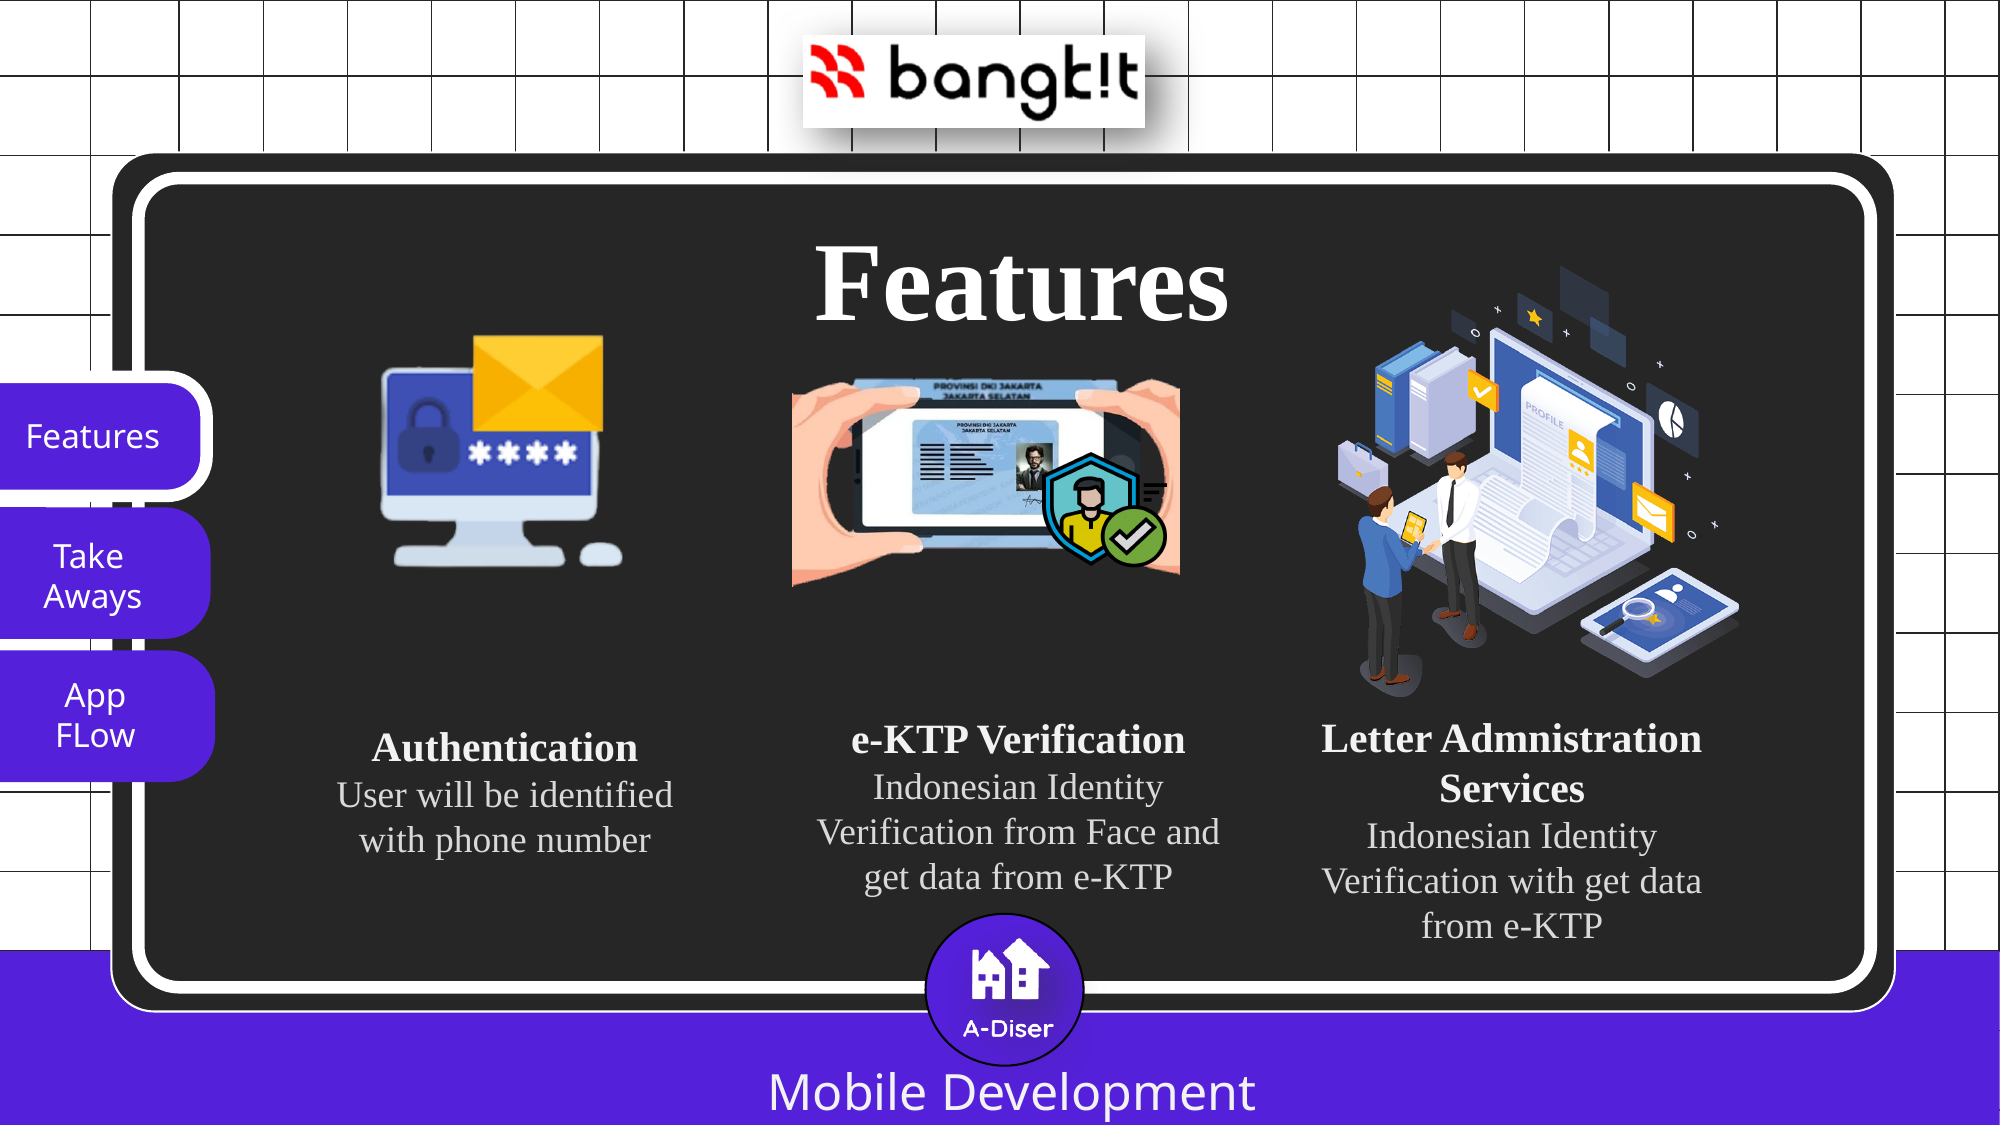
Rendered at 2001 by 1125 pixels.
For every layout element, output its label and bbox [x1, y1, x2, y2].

text_box [0, 513, 227, 633]
text_box [0, 656, 230, 776]
text_box [879, 956, 1135, 1066]
text_box [257, 200, 1742, 956]
picture [803, 35, 1145, 128]
text_box [0, 376, 227, 496]
text_box [1904, 206, 2000, 275]
text_box [0, 0, 2000, 1125]
